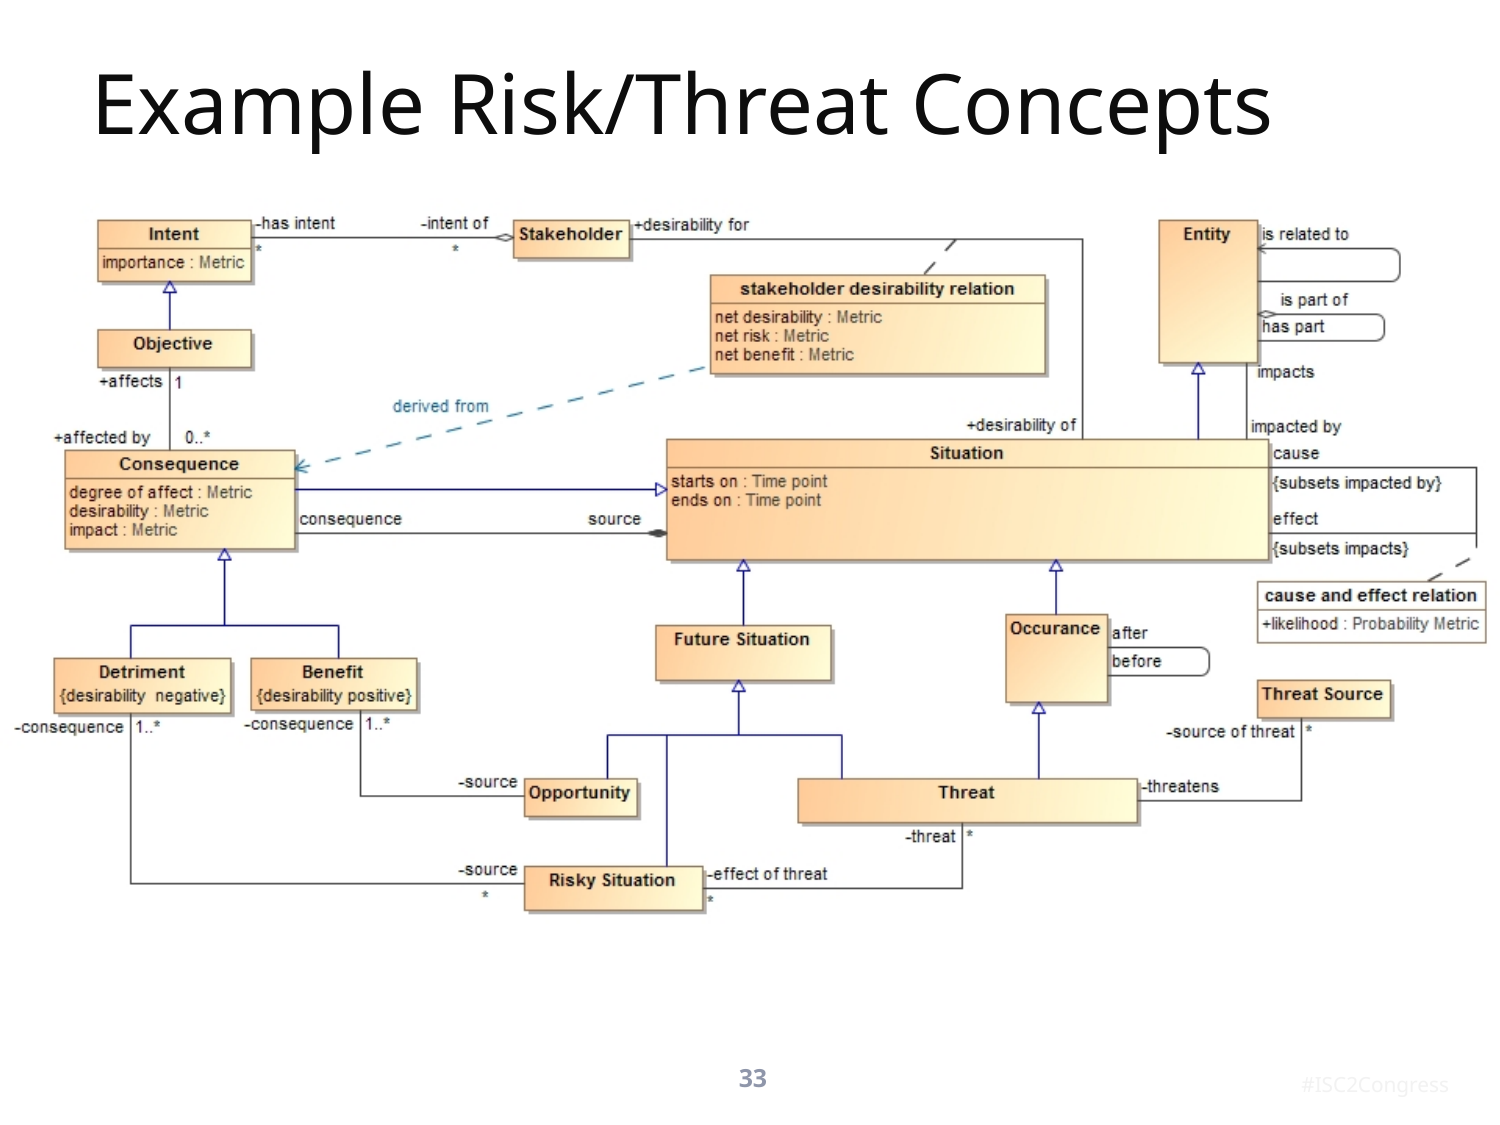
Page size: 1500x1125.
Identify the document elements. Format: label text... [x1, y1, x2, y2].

title Example Risk/Threat Concepts [76, 23, 1392, 180]
picture [0, 198, 1500, 927]
